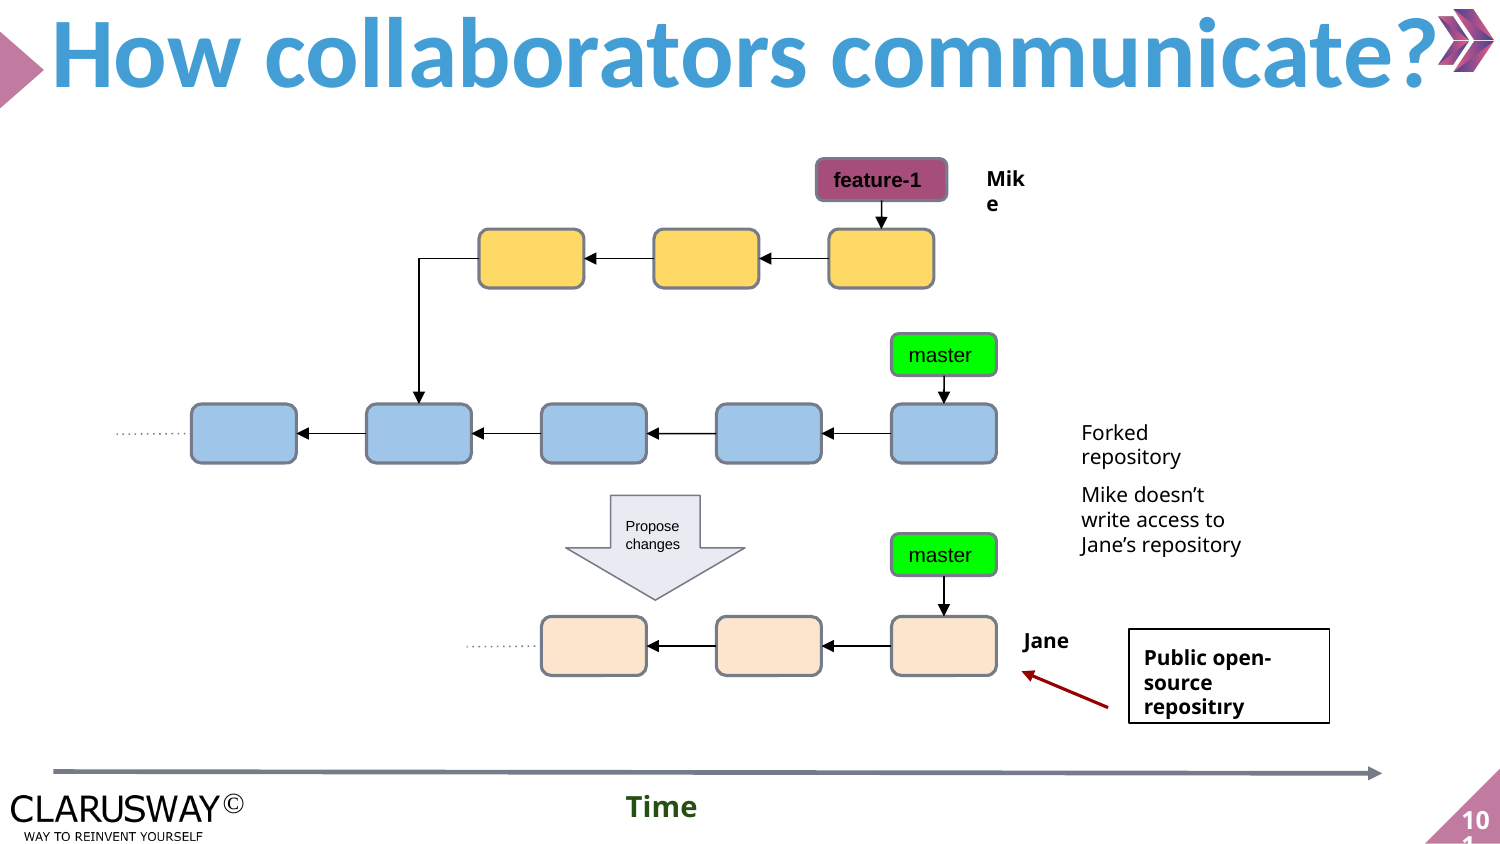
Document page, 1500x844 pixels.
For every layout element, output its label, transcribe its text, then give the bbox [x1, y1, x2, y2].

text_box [418, 258, 480, 405]
text_box [891, 404, 997, 463]
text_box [1021, 670, 1109, 708]
text_box [891, 616, 997, 676]
text_box Propose changes [565, 495, 745, 601]
picture [11, 795, 220, 841]
picture [1438, 9, 1494, 72]
text_box Mike doesn’t write access to Jane’s repository [1066, 466, 1268, 526]
text_box master [891, 533, 997, 576]
text_box Forked repository [1066, 404, 1268, 463]
text_box [716, 616, 822, 676]
text_box Time [610, 782, 731, 815]
text_box Mike [971, 150, 1052, 209]
text_box [541, 616, 647, 676]
text_box [191, 404, 297, 463]
text_box [653, 229, 759, 289]
text_box Jane [1009, 612, 1090, 672]
title How collaborators communicate? [51, 10, 1449, 105]
text_box feature-1 [816, 158, 947, 201]
text_box [716, 404, 822, 463]
slide_number ‹#› [1461, 809, 1496, 839]
text_box [478, 229, 584, 289]
text_box [541, 404, 647, 463]
text_box [828, 229, 934, 289]
text_box master [891, 333, 997, 376]
text_box Public open-source repositıry [1128, 629, 1330, 724]
text_box [366, 404, 472, 463]
